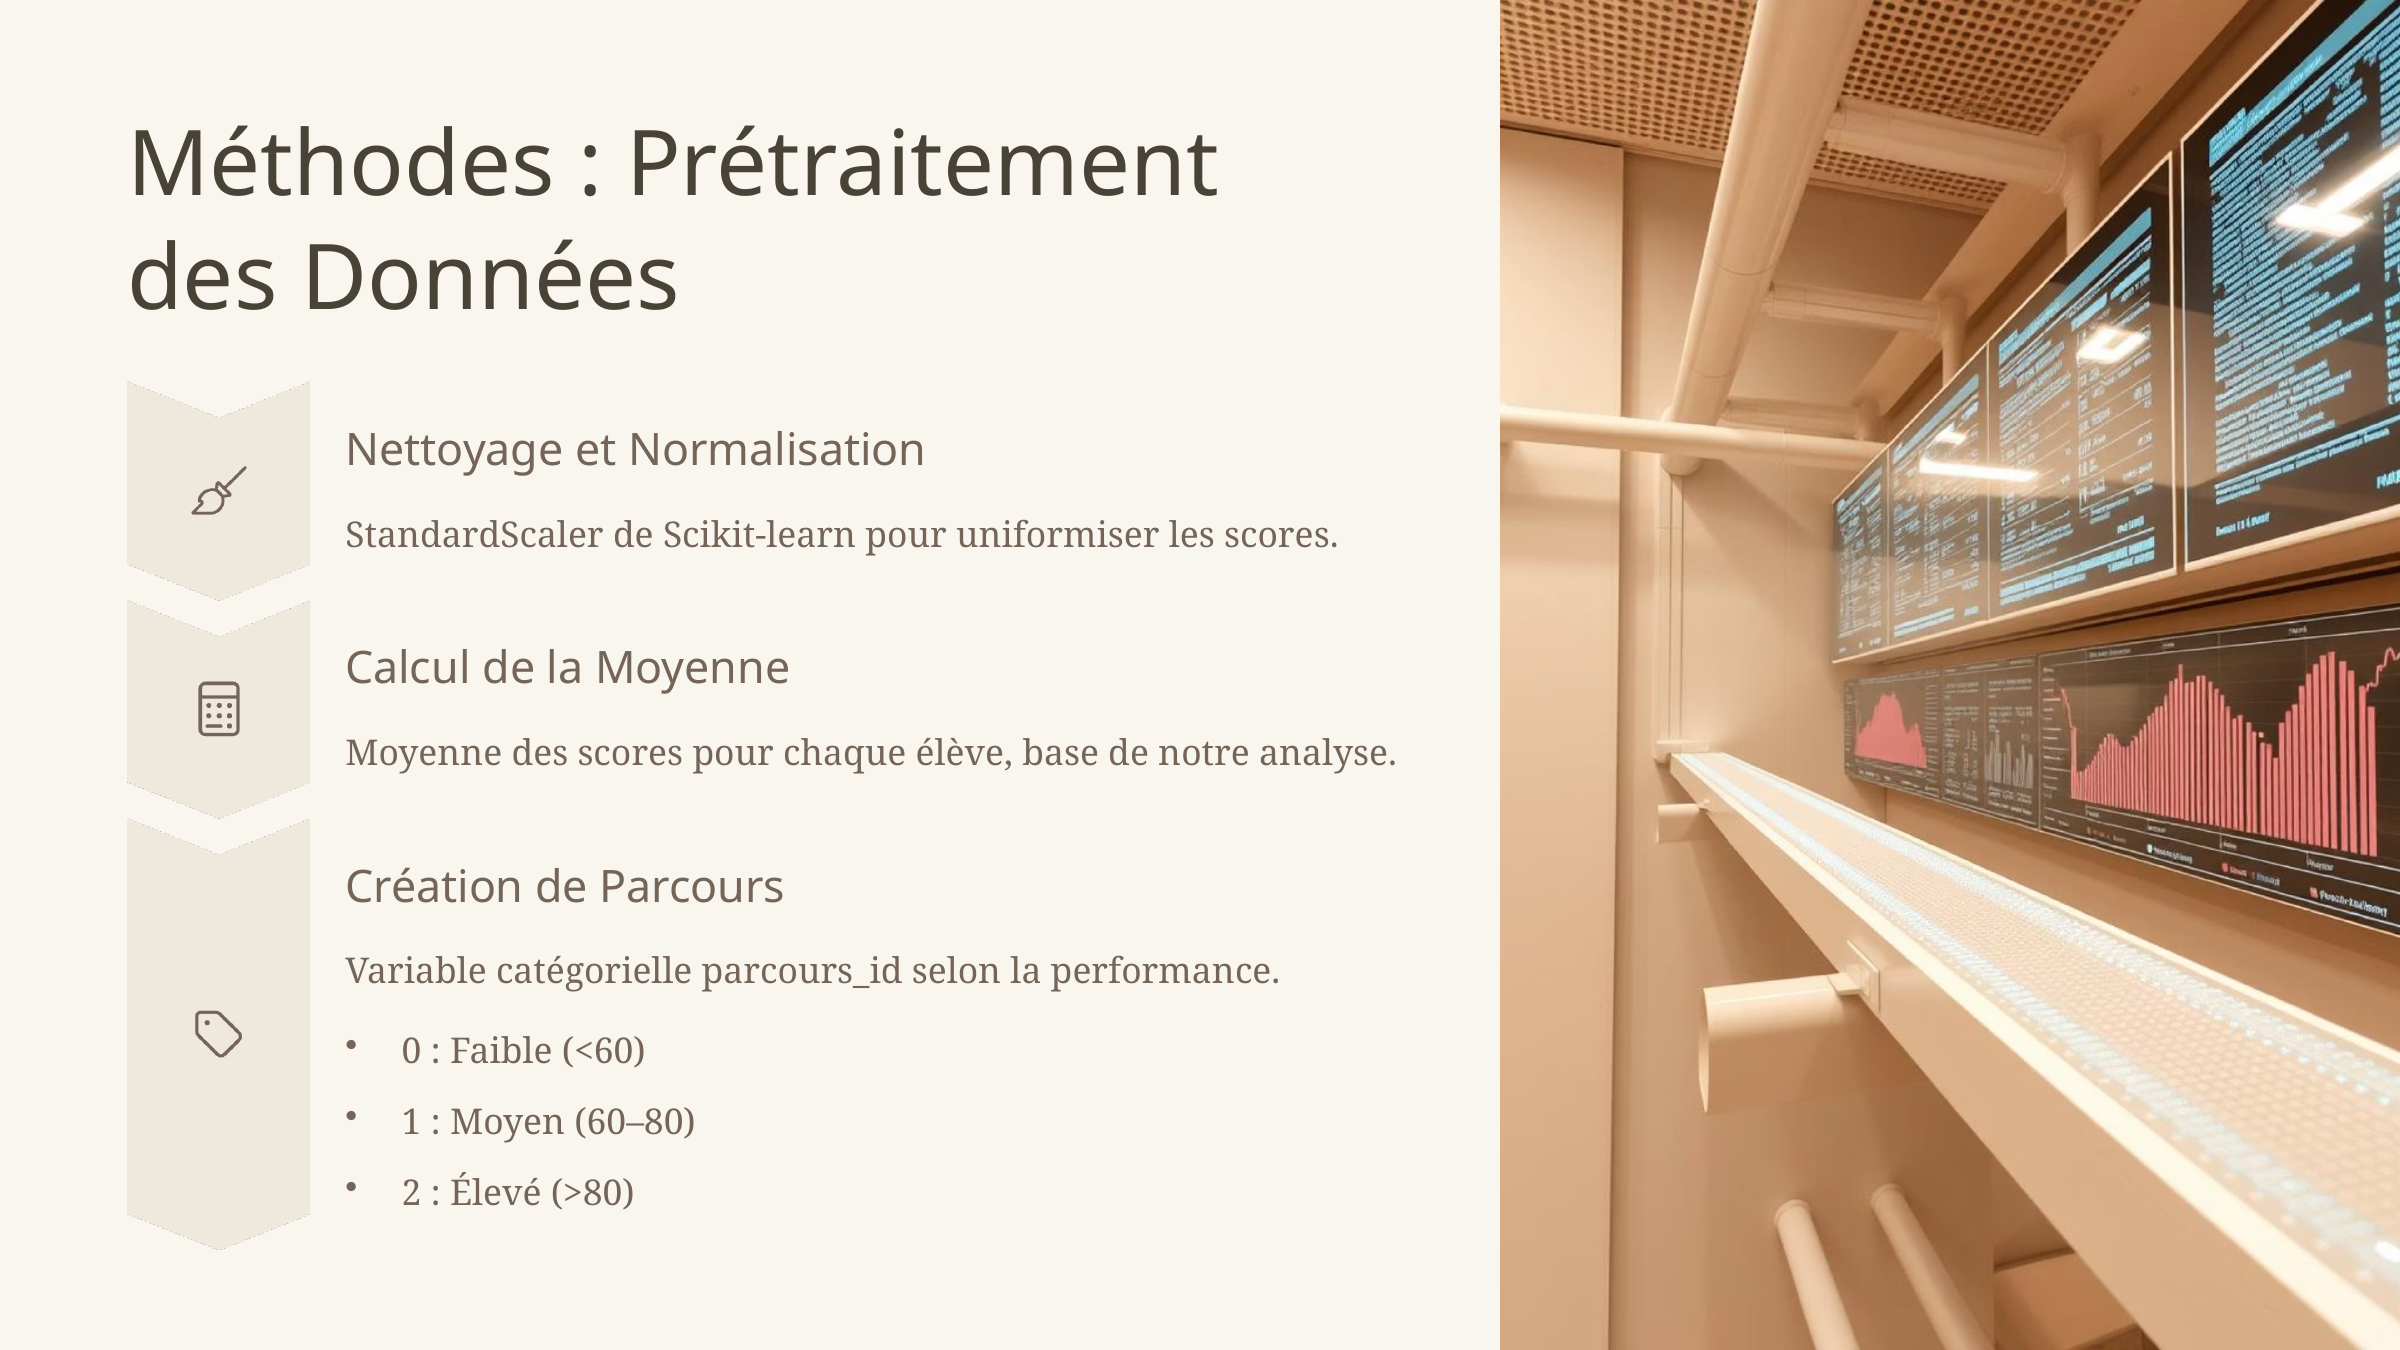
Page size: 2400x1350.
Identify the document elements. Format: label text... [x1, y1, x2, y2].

text_box 0 : Faible (<60) [345, 1013, 1373, 1072]
picture [1499, 0, 2400, 1350]
text_box Calcul de la Moyenne [345, 636, 821, 694]
text_box Création de Parcours [345, 854, 819, 912]
text_box StandardScaler de Scikit-learn pour uniformiser les scores. [345, 497, 1373, 556]
text_box Nettoyage et Normalisation [345, 418, 960, 476]
text_box 1 : Moyen (60–80) [345, 1084, 1373, 1143]
text_box Variable catégorielle parcours_id selon la performance. [345, 933, 1373, 992]
text_box Méthodes : Prétraitement des Données [127, 100, 1373, 328]
picture [127, 381, 310, 1250]
text_box 2 : Élevé (>80) [345, 1155, 1373, 1214]
text_box Moyenne des scores pour chaque élève, base de notre analyse. [345, 715, 1373, 774]
